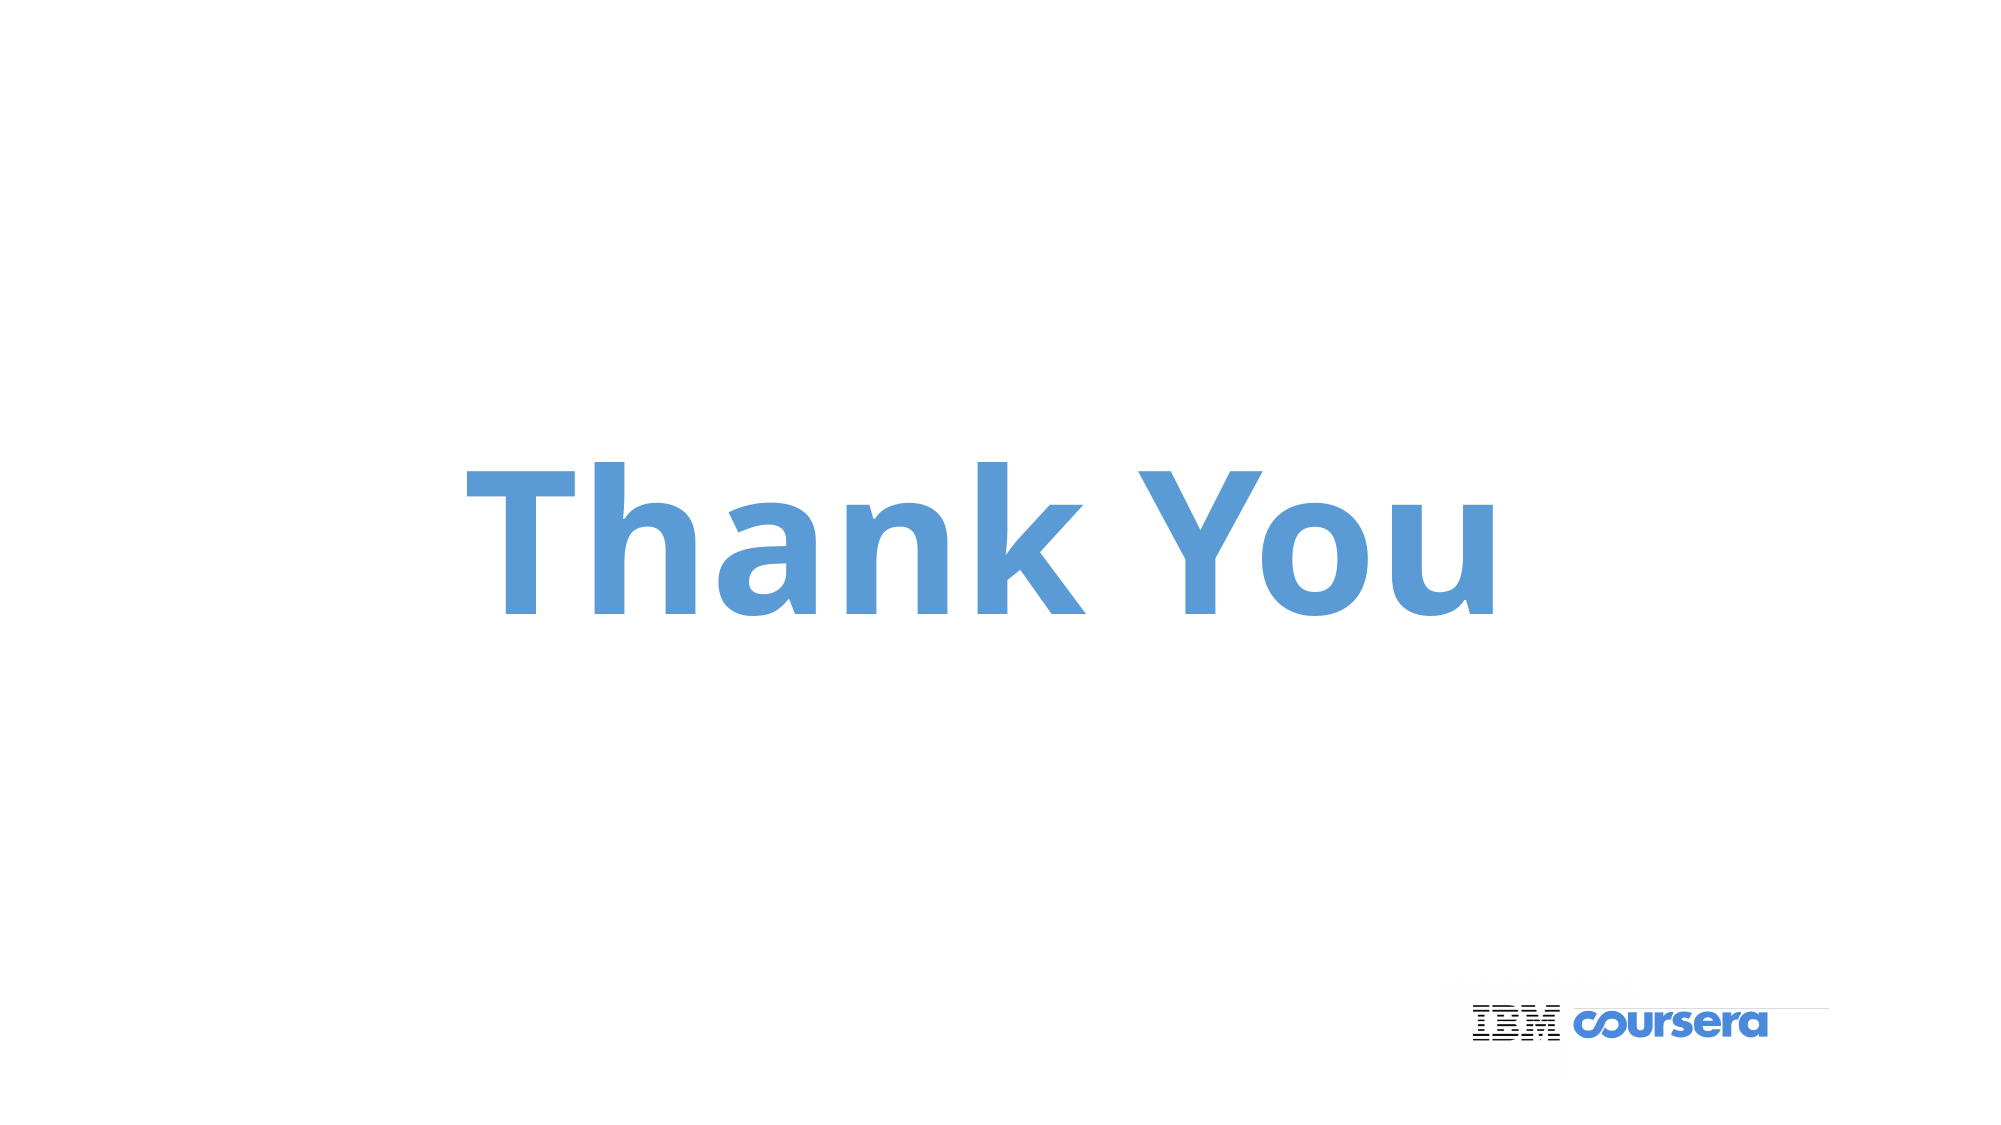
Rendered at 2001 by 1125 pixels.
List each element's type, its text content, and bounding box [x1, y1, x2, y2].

text_box Thank You [97, 501, 1875, 598]
picture [1435, 977, 1829, 1086]
